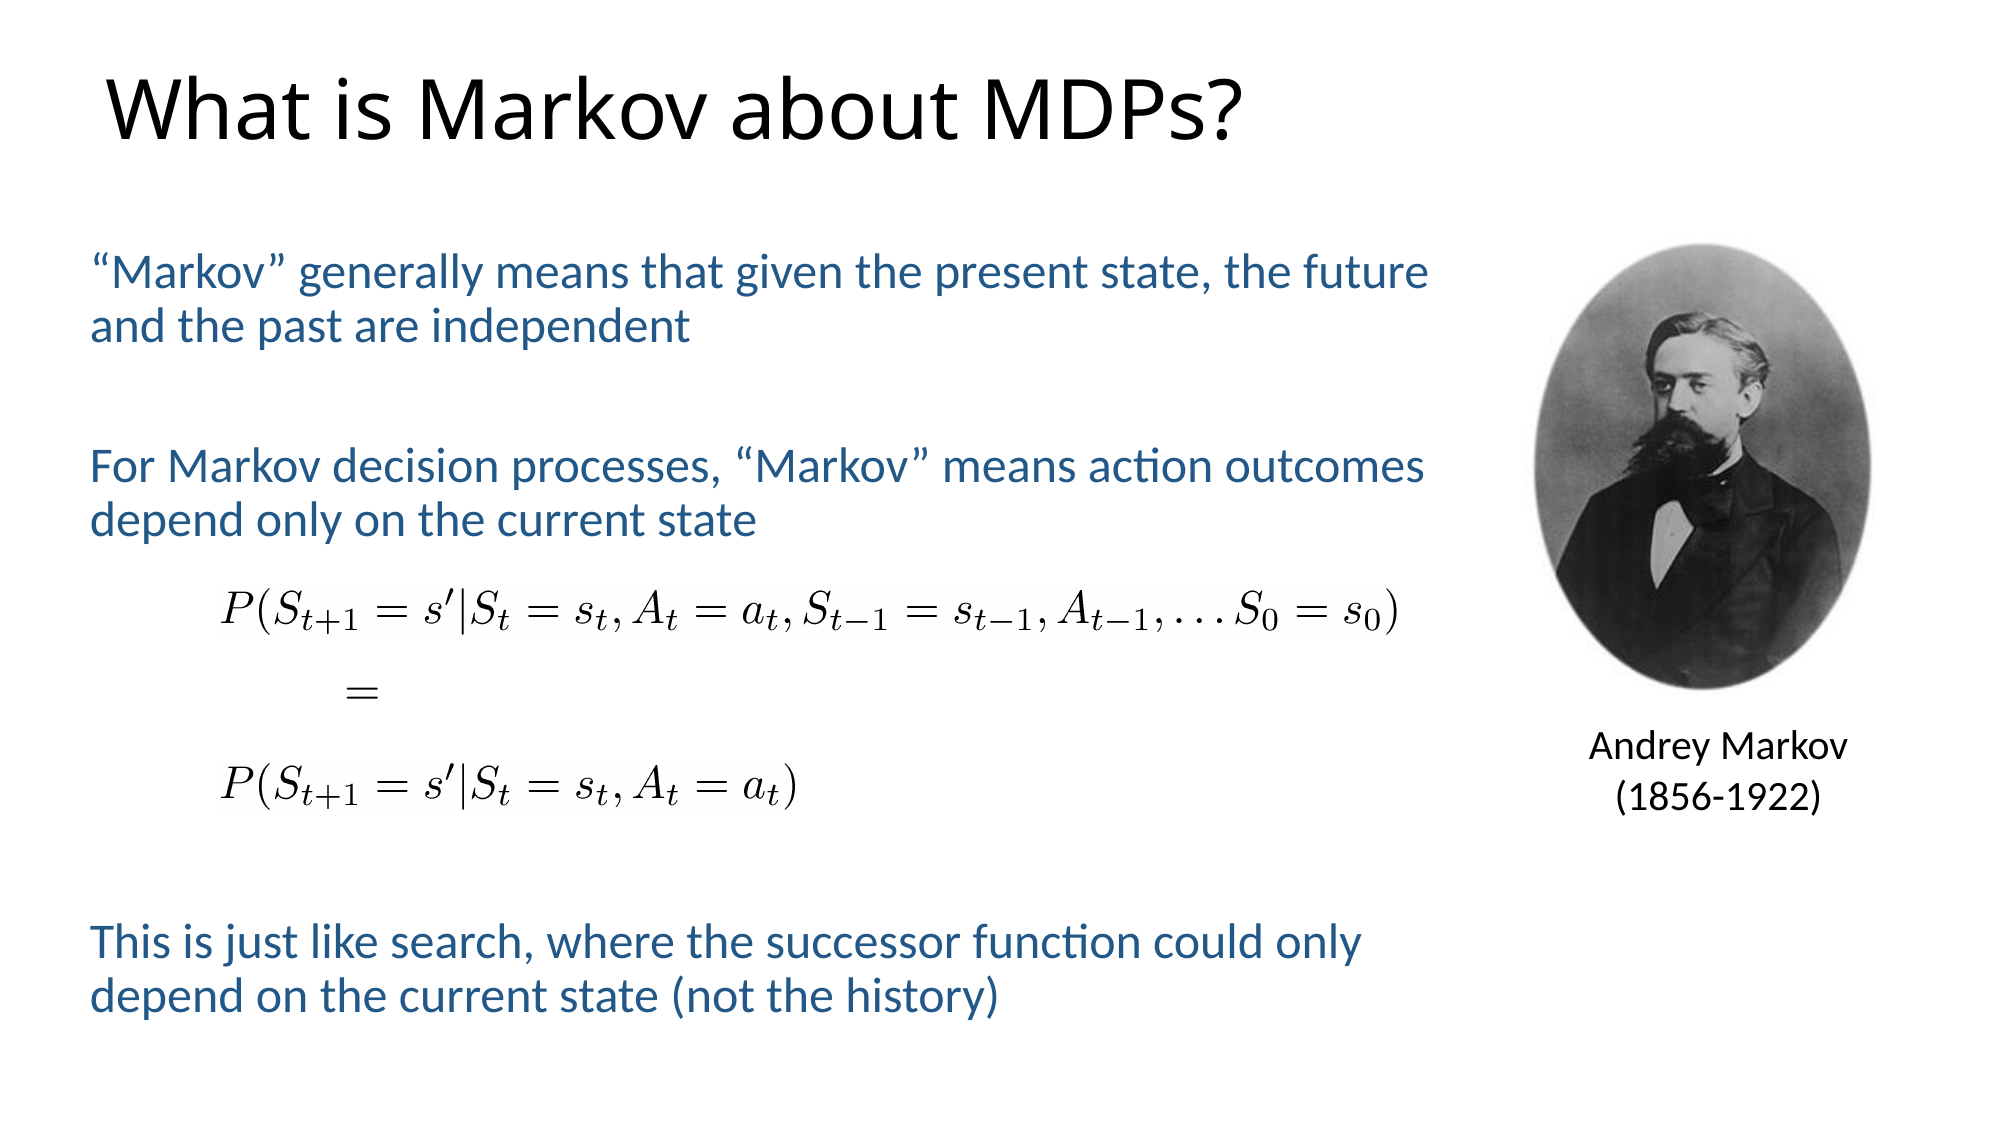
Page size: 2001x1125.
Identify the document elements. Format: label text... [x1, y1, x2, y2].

picture [345, 687, 378, 702]
text_box Andrey Markov (1856-1922) [1550, 711, 1888, 876]
title What is Markov about MDPs? [90, 60, 1816, 164]
list “Markov” generally means that given the present state, the future and the past are independent For Markov decision processes, “Markov” means action outcomes depend only on the current state This is just like search, where the successor function could only depend on the current state (not the history) [75, 237, 1488, 980]
picture [220, 587, 1400, 638]
picture [1524, 237, 1877, 696]
picture [220, 762, 795, 813]
